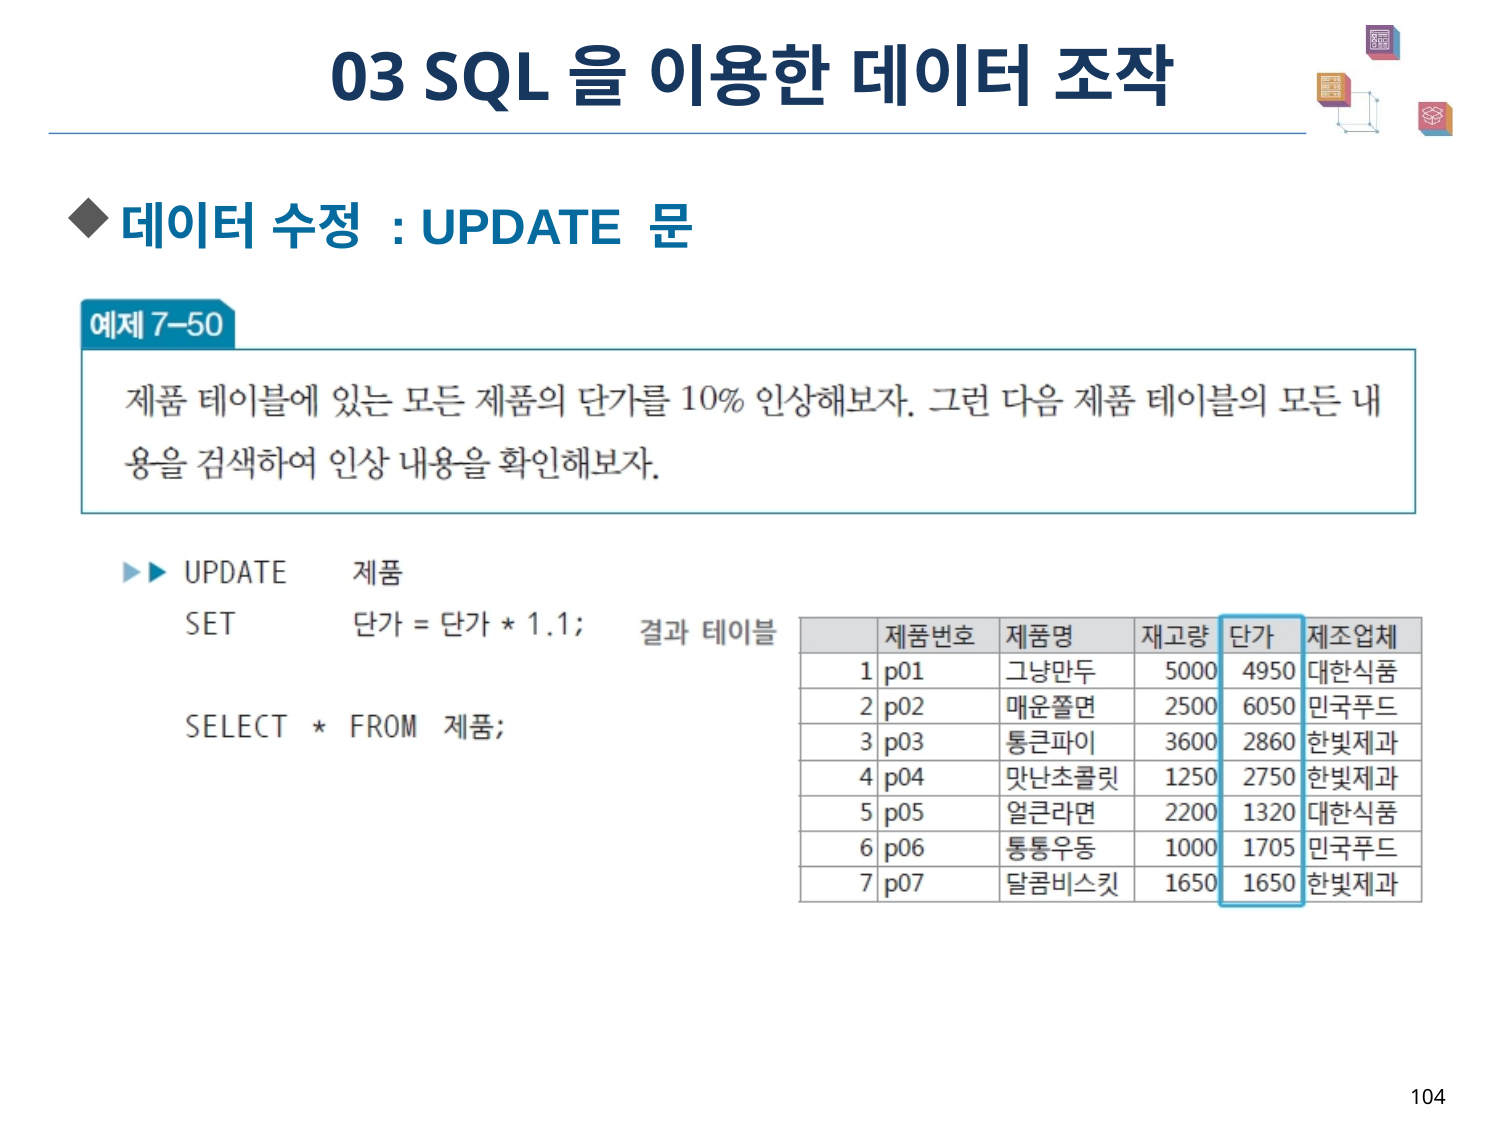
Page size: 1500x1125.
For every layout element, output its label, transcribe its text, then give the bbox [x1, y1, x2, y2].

list 데이터 수정 : UPDATE 문 [48, 187, 1481, 1097]
picture [77, 296, 1426, 920]
picture [1316, 123, 1453, 138]
title 03 SQL을 이용한 데이터 조작 [48, 25, 1459, 123]
